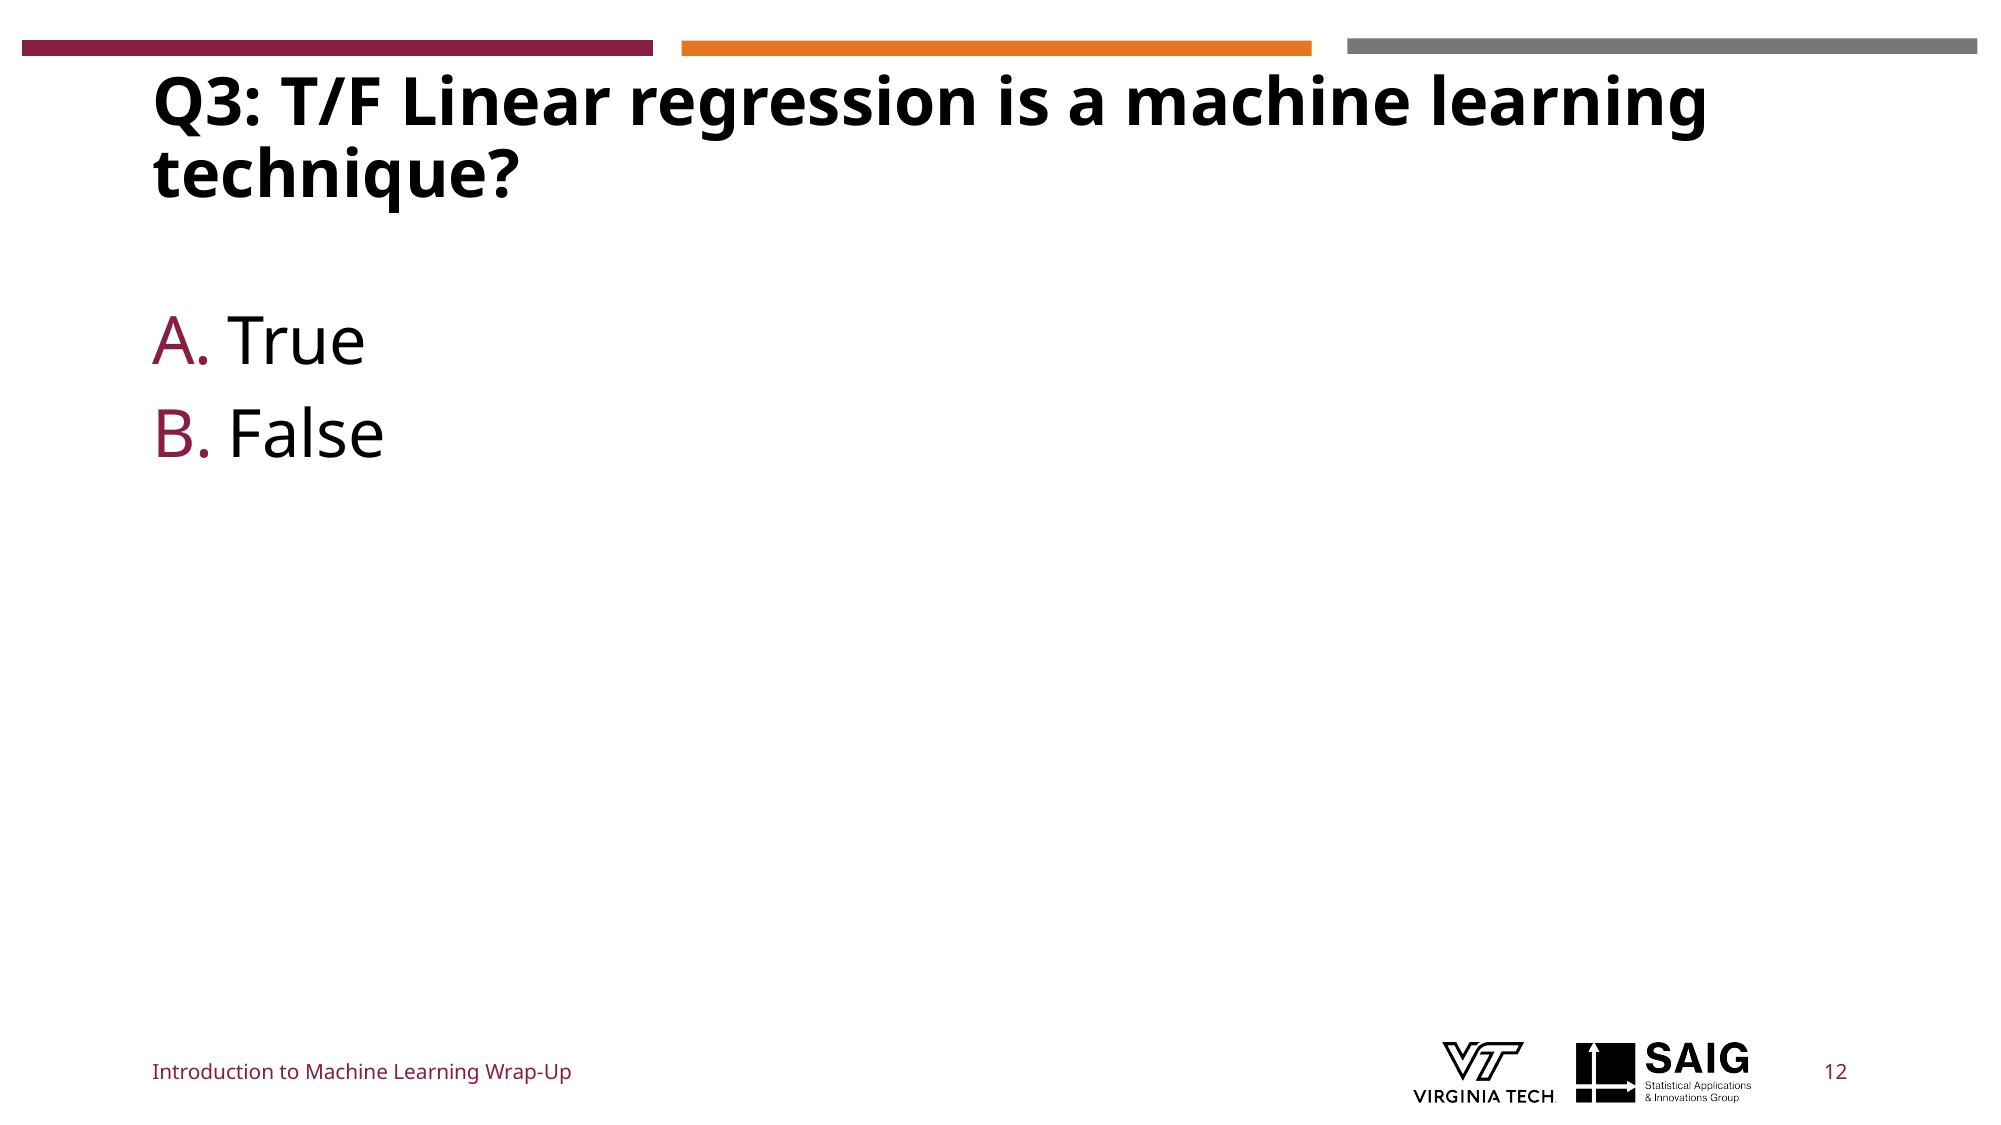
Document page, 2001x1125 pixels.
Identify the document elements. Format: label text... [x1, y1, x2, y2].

title Q3: T/F Linear regression is a machine learning technique? [137, 59, 1863, 278]
footer Introduction to Machine Learning Wrap-Up [137, 1042, 813, 1103]
list True False [137, 299, 1863, 1014]
slide_number 12 [1412, 1042, 1863, 1103]
